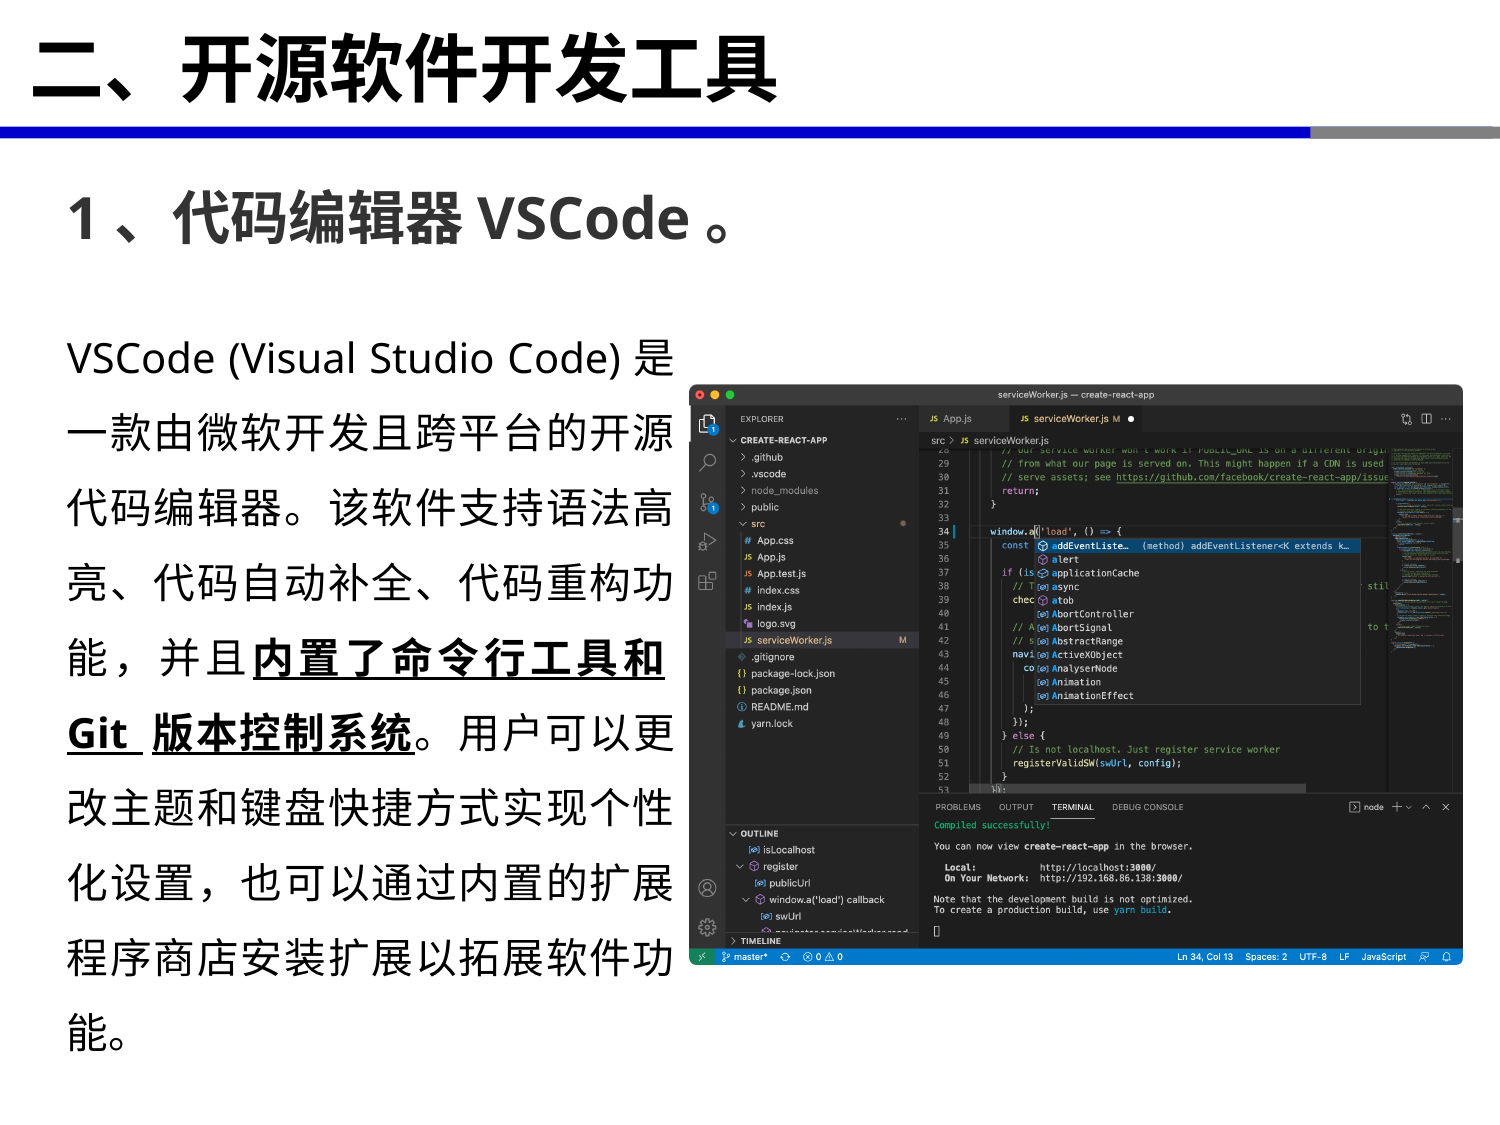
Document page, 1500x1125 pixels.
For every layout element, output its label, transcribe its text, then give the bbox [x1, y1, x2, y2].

title 二、开源软件开发工具 [0, 1, 1479, 132]
picture [689, 384, 1463, 965]
text_box VSCode (Visual Studio Code)是一款由微软开发且跨平台的开源代码编辑器。该软件支持语法高亮、代码自动补全、代码重构功能，并且内置了命令行工具和Git 版本控制系统。用户可以更改主题和键盘快捷方式实现个性化设置，也可以通过内置的扩展程序商店安装扩展以拓展软件功能。 [52, 299, 690, 1065]
text_box 1、代码编辑器VSCode。 [52, 138, 1448, 259]
